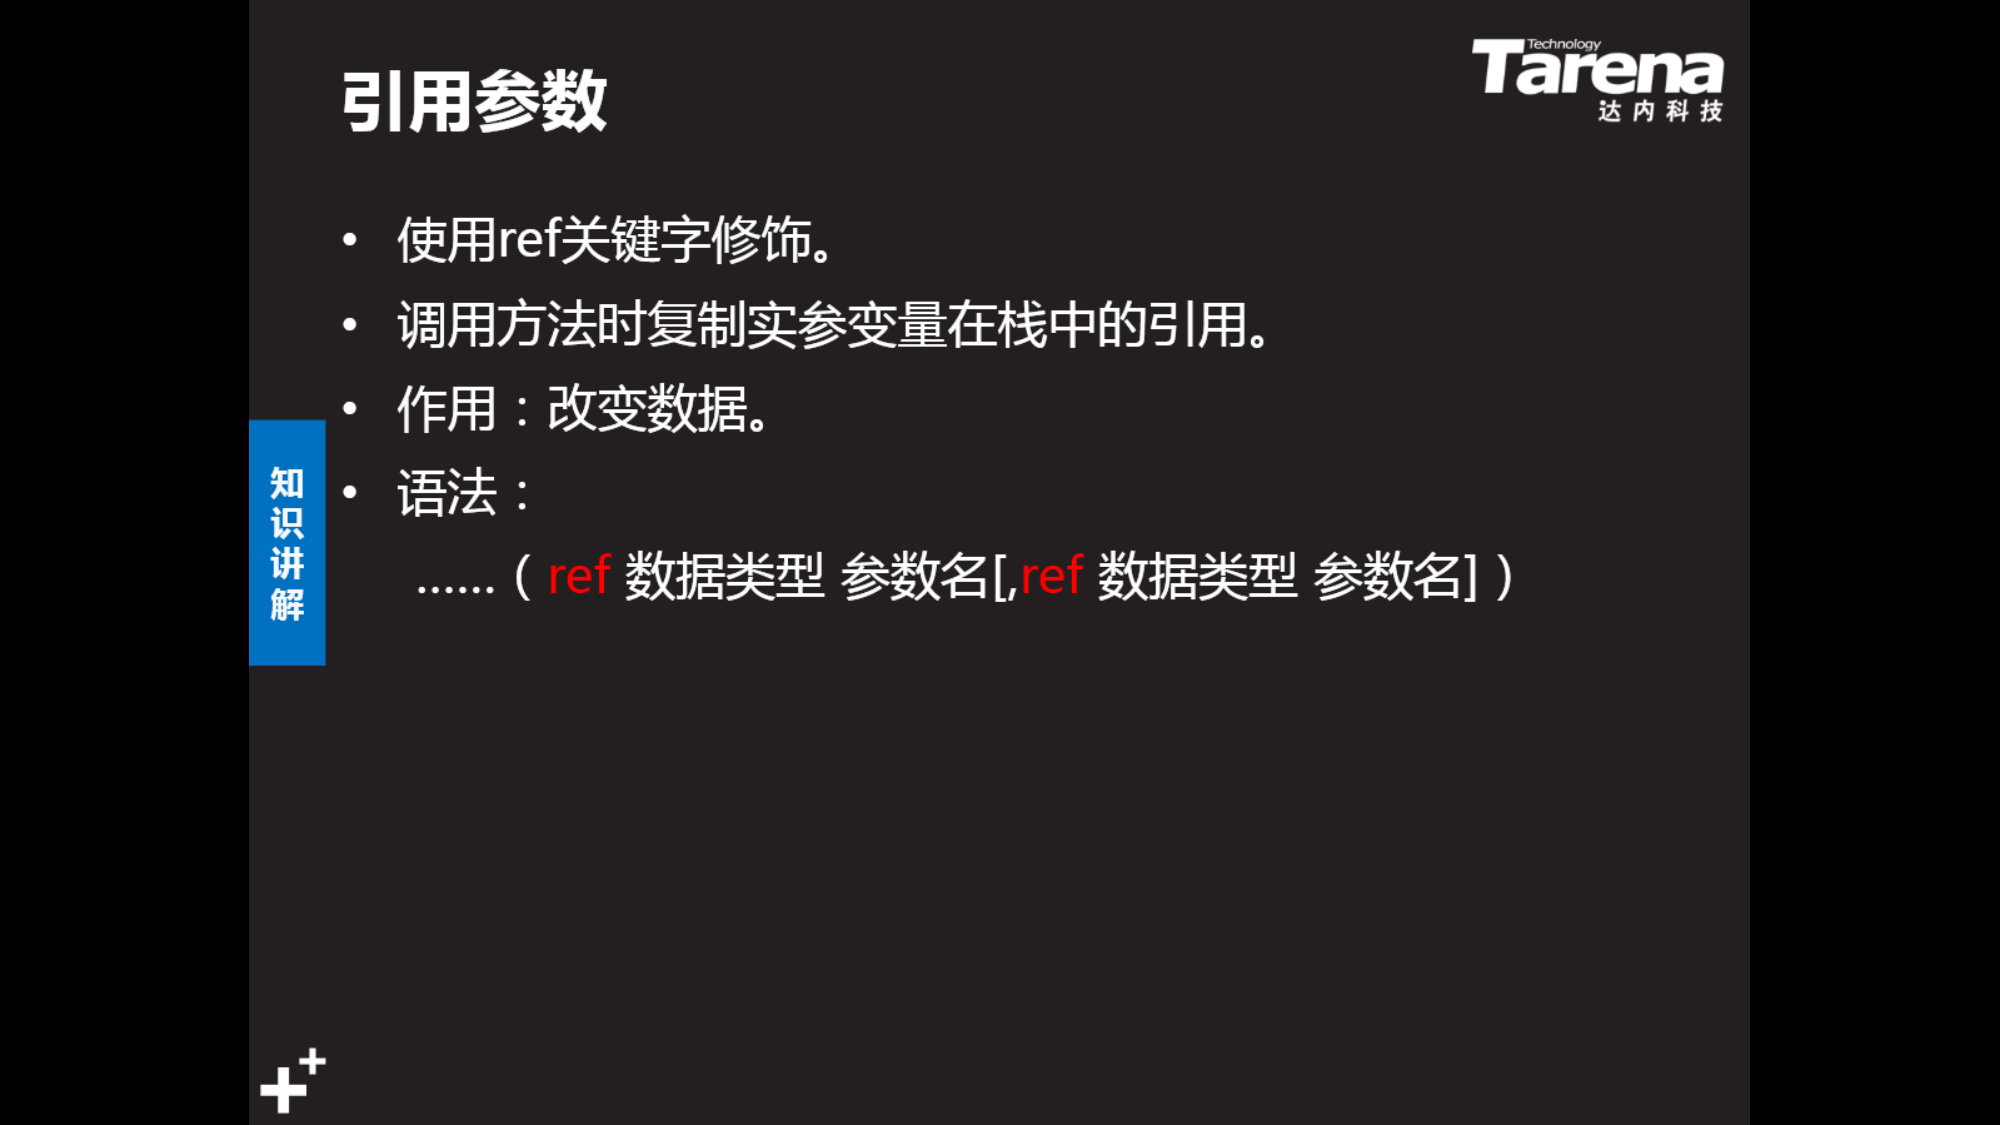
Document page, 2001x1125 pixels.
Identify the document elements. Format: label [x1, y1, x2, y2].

picture [249, 0, 1750, 1125]
